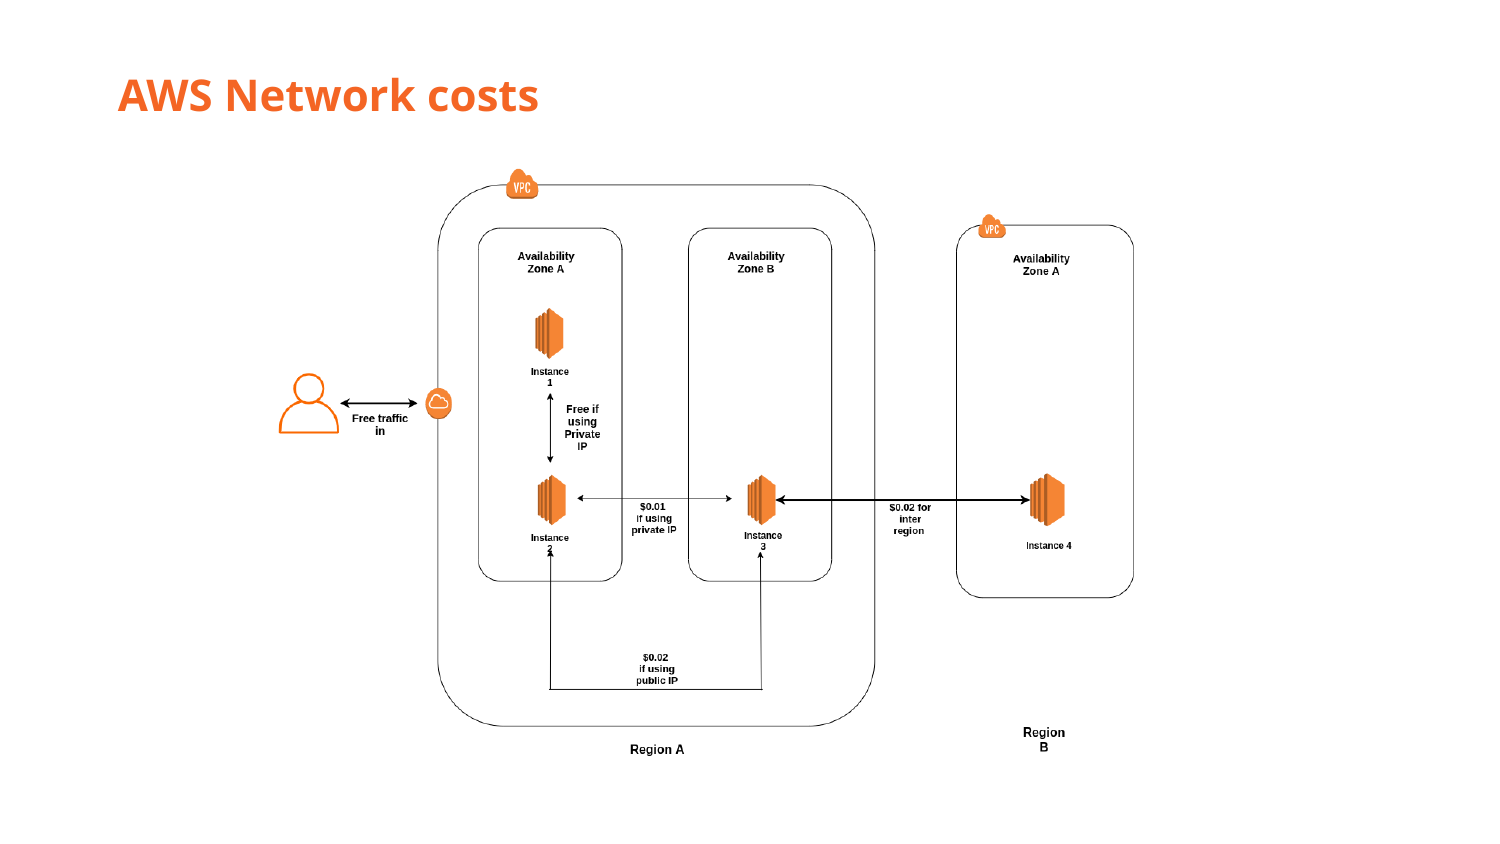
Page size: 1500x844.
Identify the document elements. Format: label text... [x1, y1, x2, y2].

picture [265, 120, 1235, 772]
title AWS Network costs [102, 52, 1327, 179]
